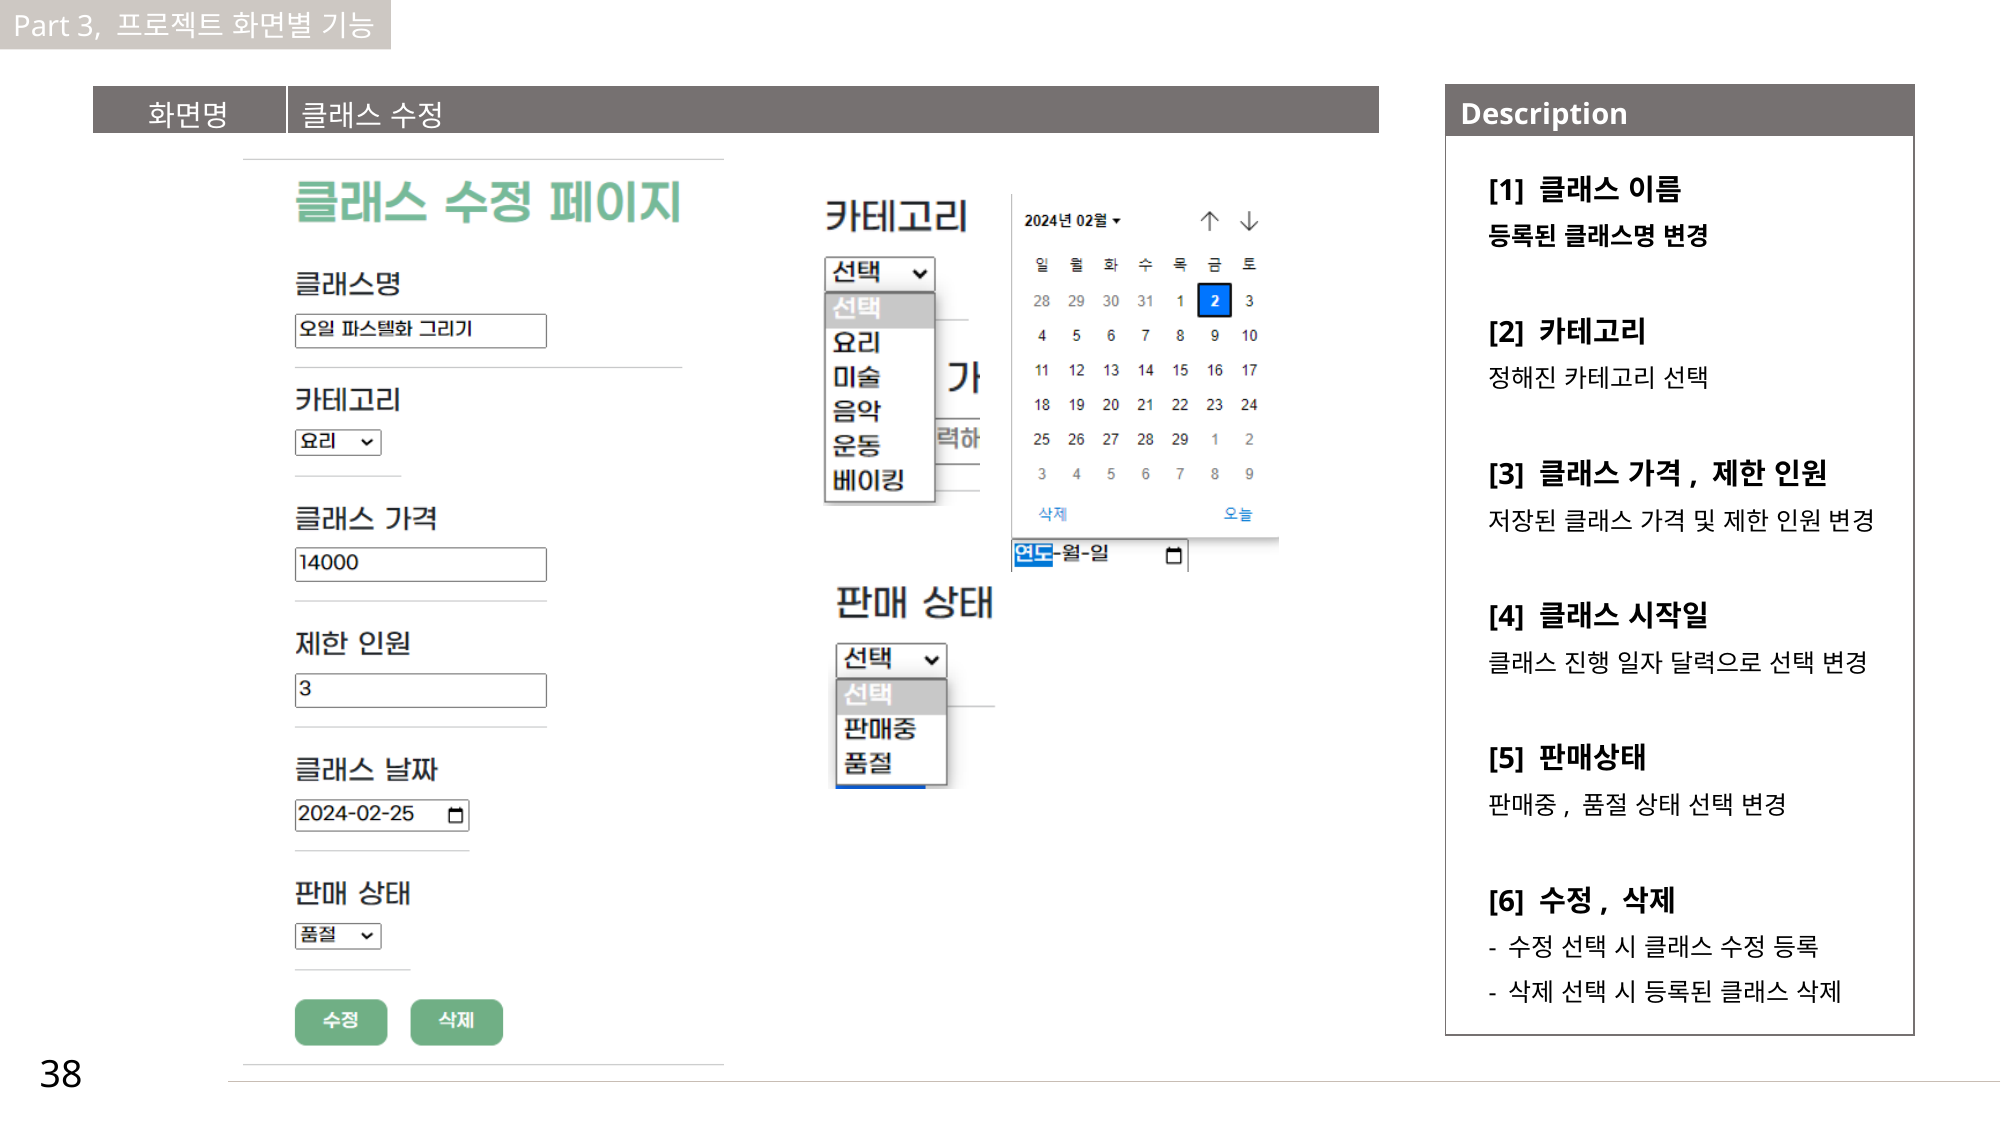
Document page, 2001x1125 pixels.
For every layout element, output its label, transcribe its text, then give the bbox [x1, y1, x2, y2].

picture [828, 571, 1000, 789]
picture [243, 145, 724, 1078]
table_header 클래스 수정 [288, 86, 1379, 133]
table_cell [1446, 136, 1913, 1034]
picture [1011, 194, 1279, 572]
table_header 화면명 [93, 86, 286, 133]
picture [823, 194, 980, 506]
text_box Part 3, 프로젝트 화면별 기능 [0, 0, 391, 50]
table_header Description [1446, 86, 1913, 134]
text_box [1] 클래스 이름 등록된 클래스명 변경 [2] 카테고리 정해진 카테고리 선택 [3] 클래스 가격, 제한 인원 저장된 클래스 가격 및 제한 인원 변경 [4] 클래스 시작일 클래스 진행 일자 달력으로 선택 변경 [5] 판매상태 판매중, 품절 상태 선택 변경 [6] 수정, 삭제 - 수정 선택 시 클래스 수정 등록 - 삭제 선택 시 등록된 클래스 삭제 [1473, 145, 1902, 1014]
